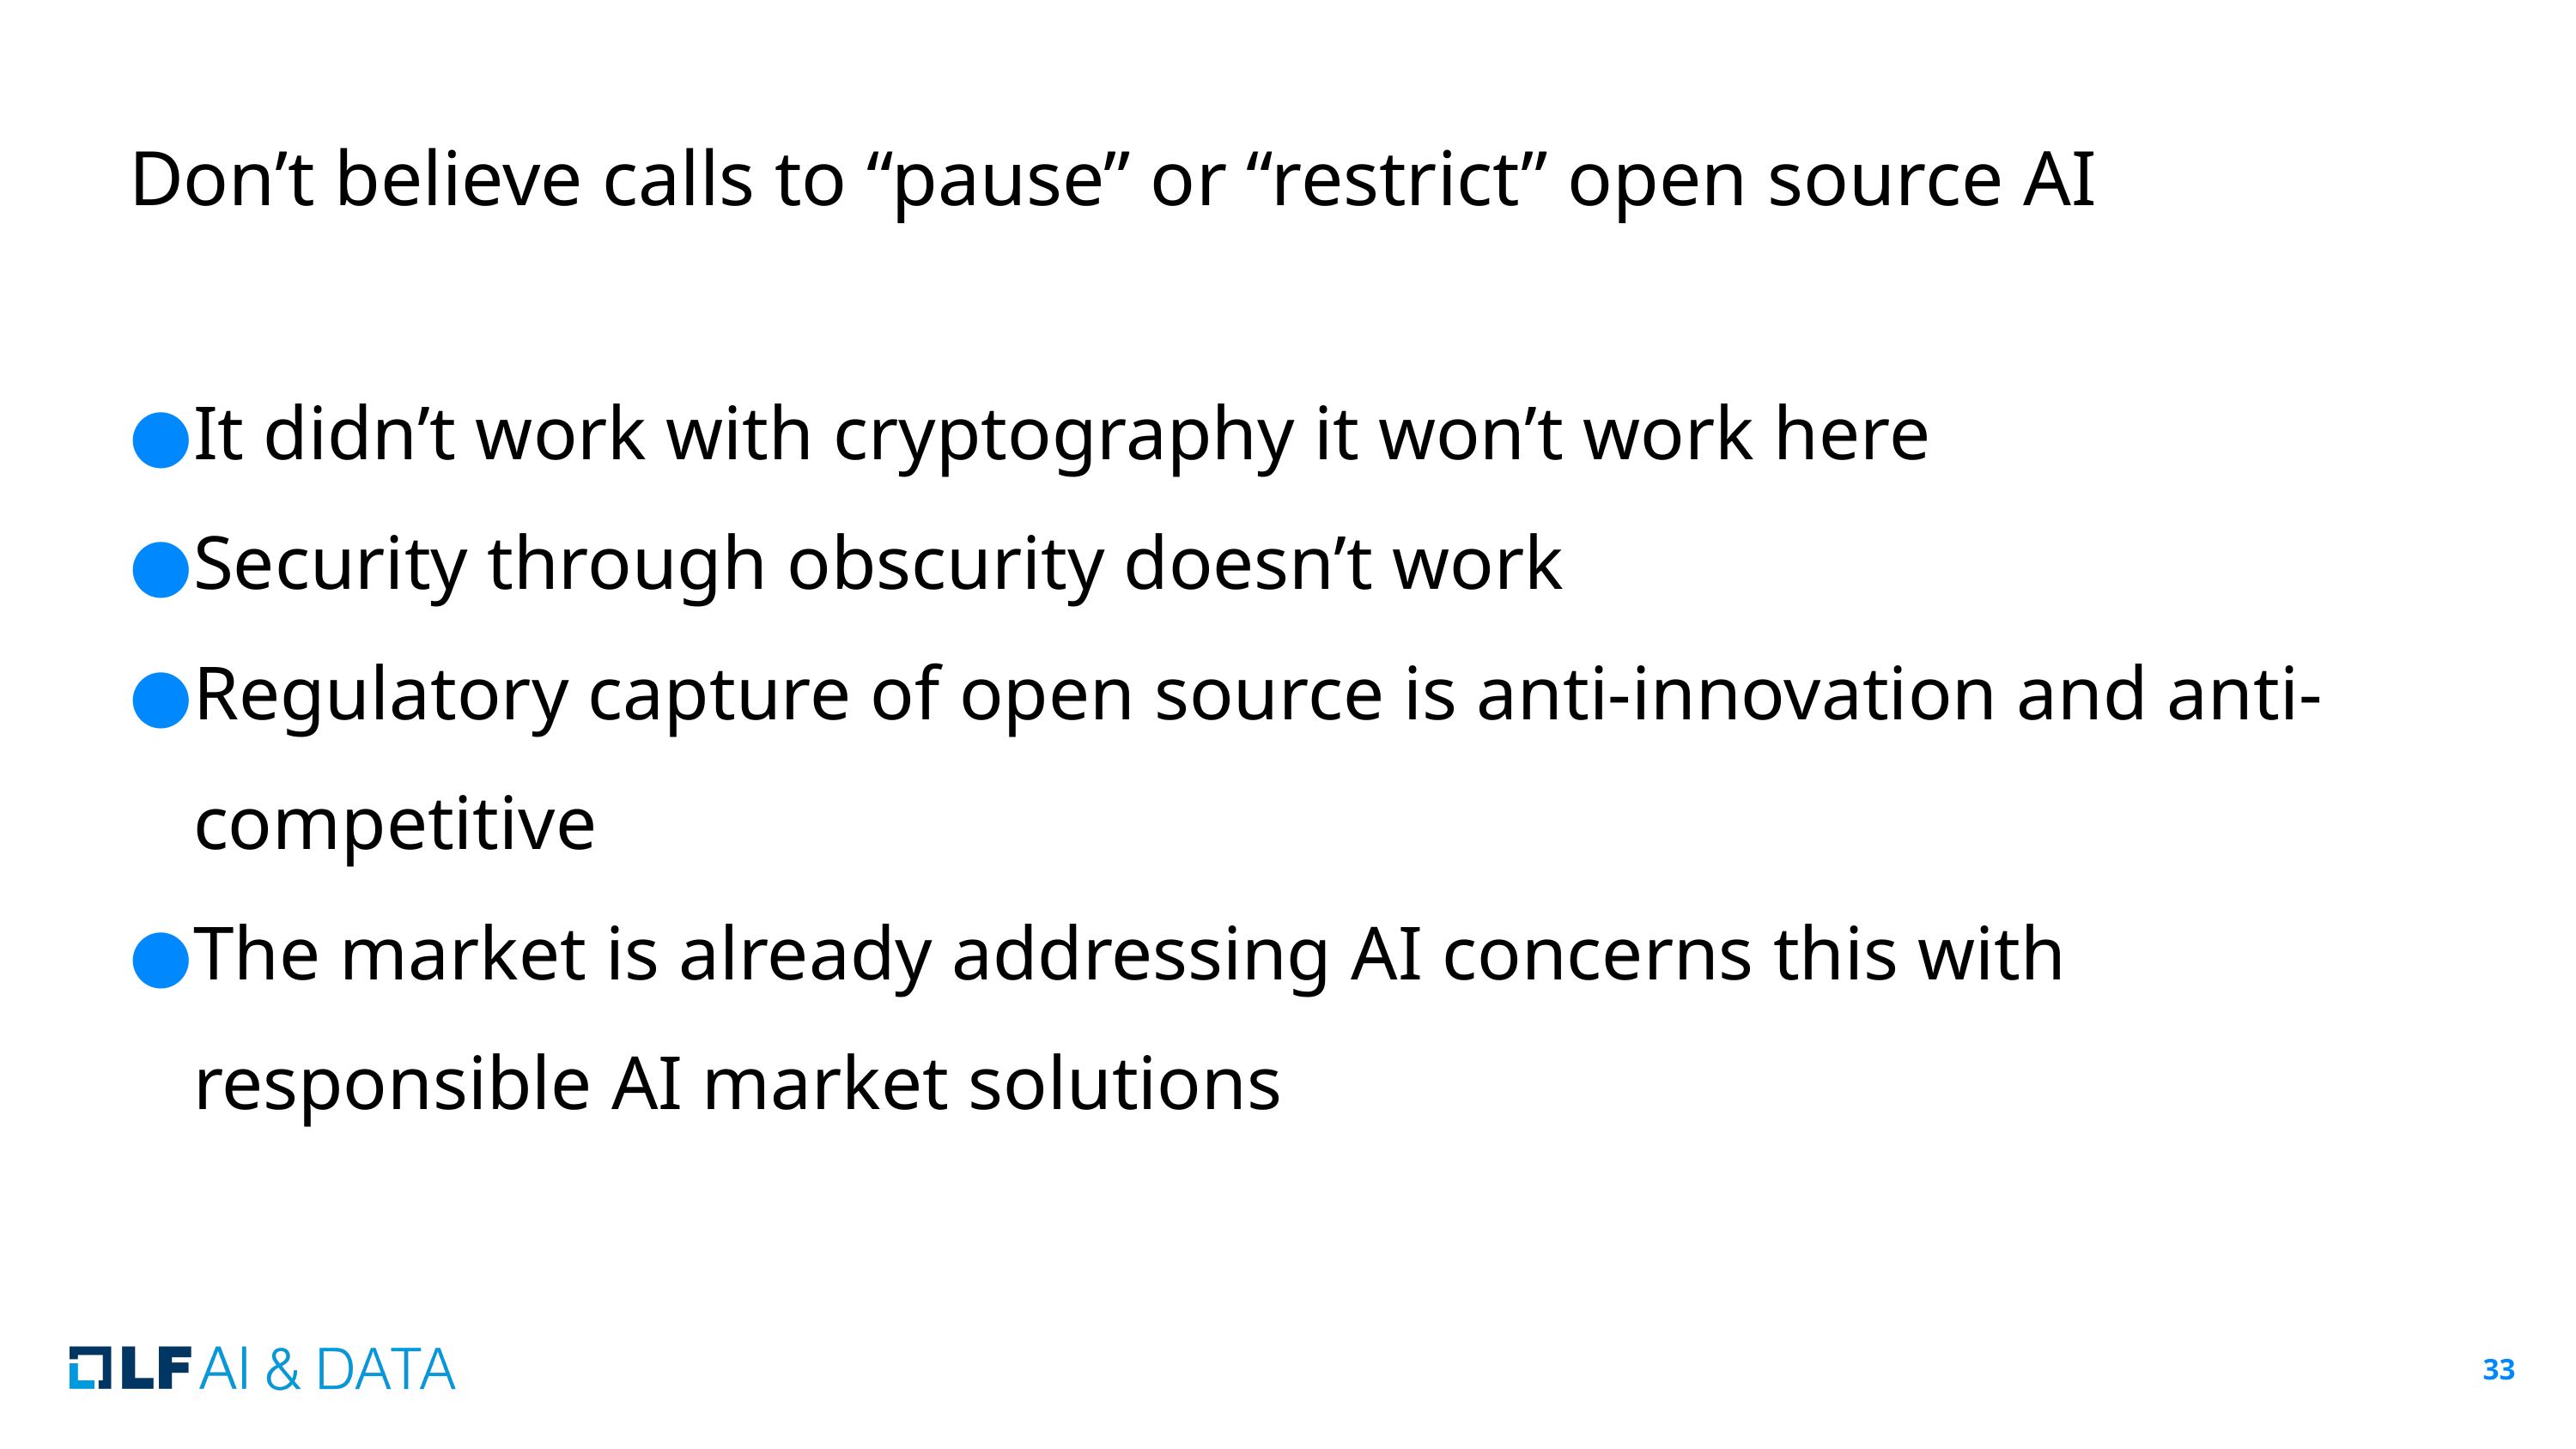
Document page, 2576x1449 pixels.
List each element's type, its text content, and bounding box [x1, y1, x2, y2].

picture [61, 1341, 461, 1397]
list It didn’t work with cryptography it won’t work here Security through obscurity doesn’t work Regulatory capture of open source is anti-innovation and anti-competitive The market is already addressing AI concerns this with responsible AI market solutions [129, 351, 2447, 1313]
title Don’t believe calls to “pause” or “restrict” open source AI [129, 124, 2530, 287]
slide_number ‹#› [2386, 1313, 2542, 1425]
